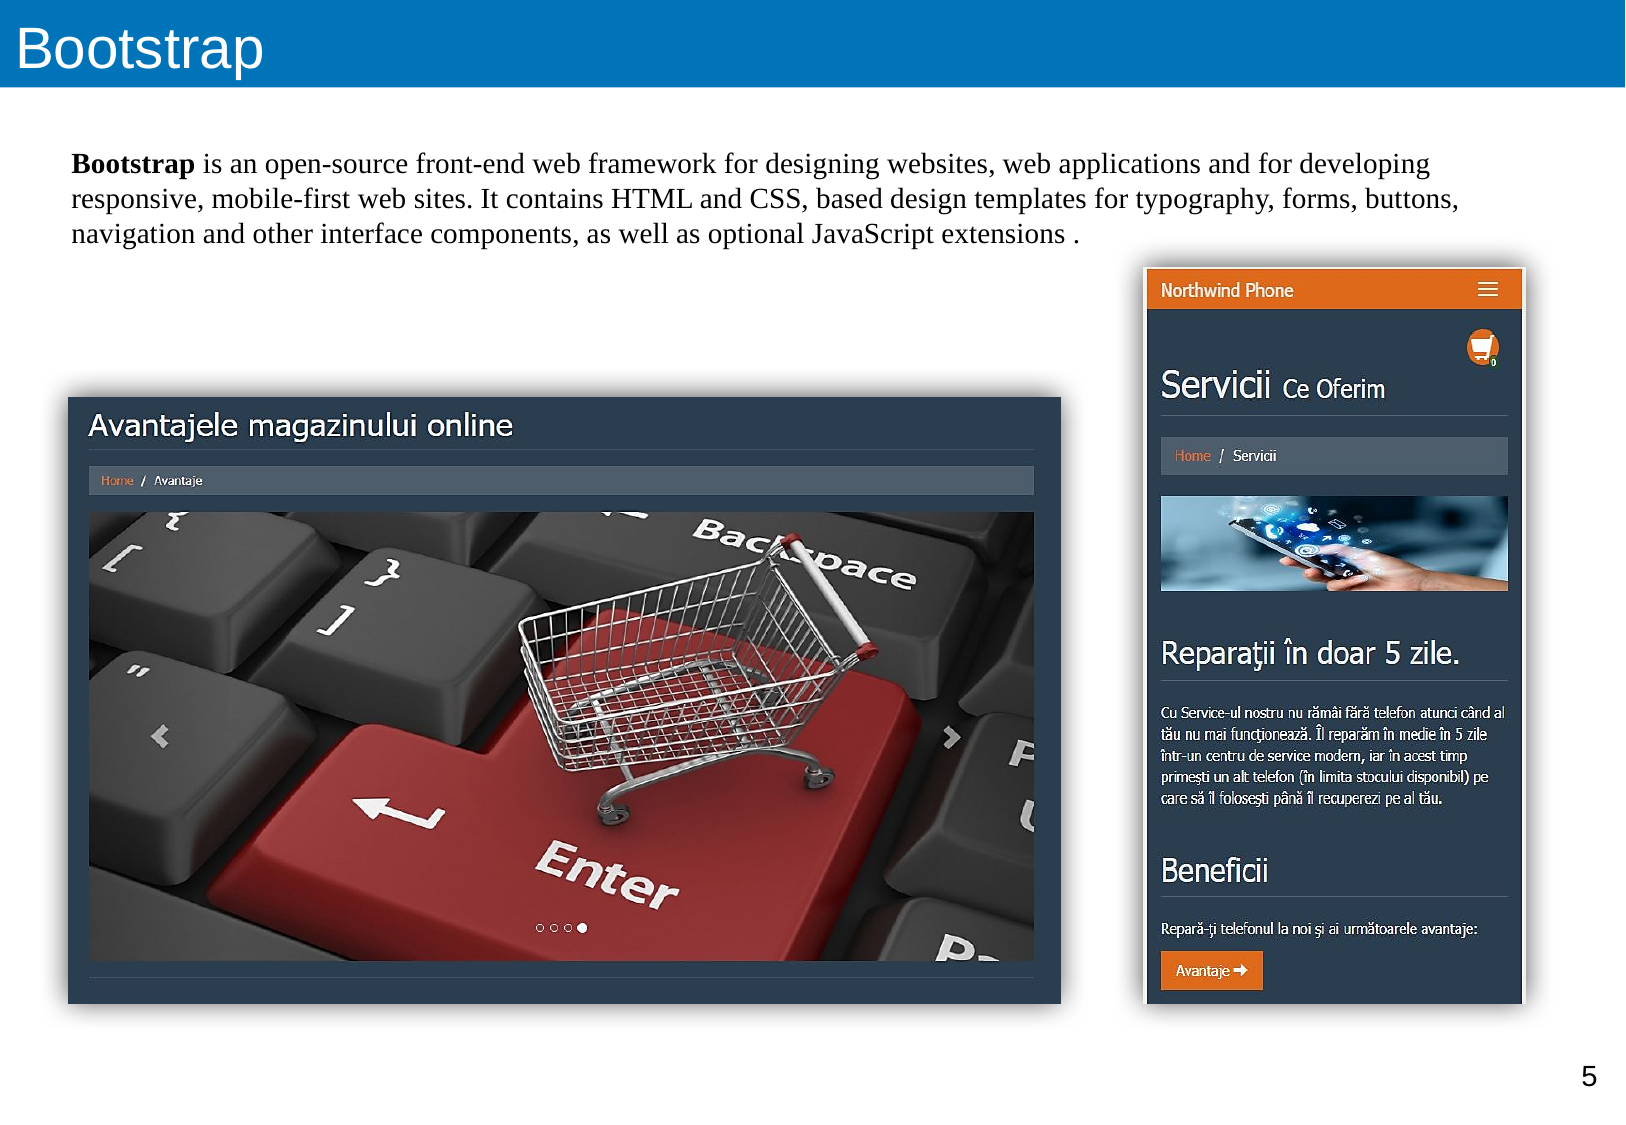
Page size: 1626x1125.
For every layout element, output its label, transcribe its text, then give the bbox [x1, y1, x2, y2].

slide_number 5 [1233, 1049, 1613, 1113]
picture [1142, 266, 1526, 1004]
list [68, 396, 1061, 1004]
title Bootstrap [0, 0, 1463, 90]
list Bootstrap is an open-source front-end web framework for designing websites, web applications and for developing responsive, mobile-first web sites. It contains HTML and CSS, based design templates for typography, forms, buttons, navigation and other interface components, as well as optional JavaScript extensions . [56, 137, 1486, 315]
